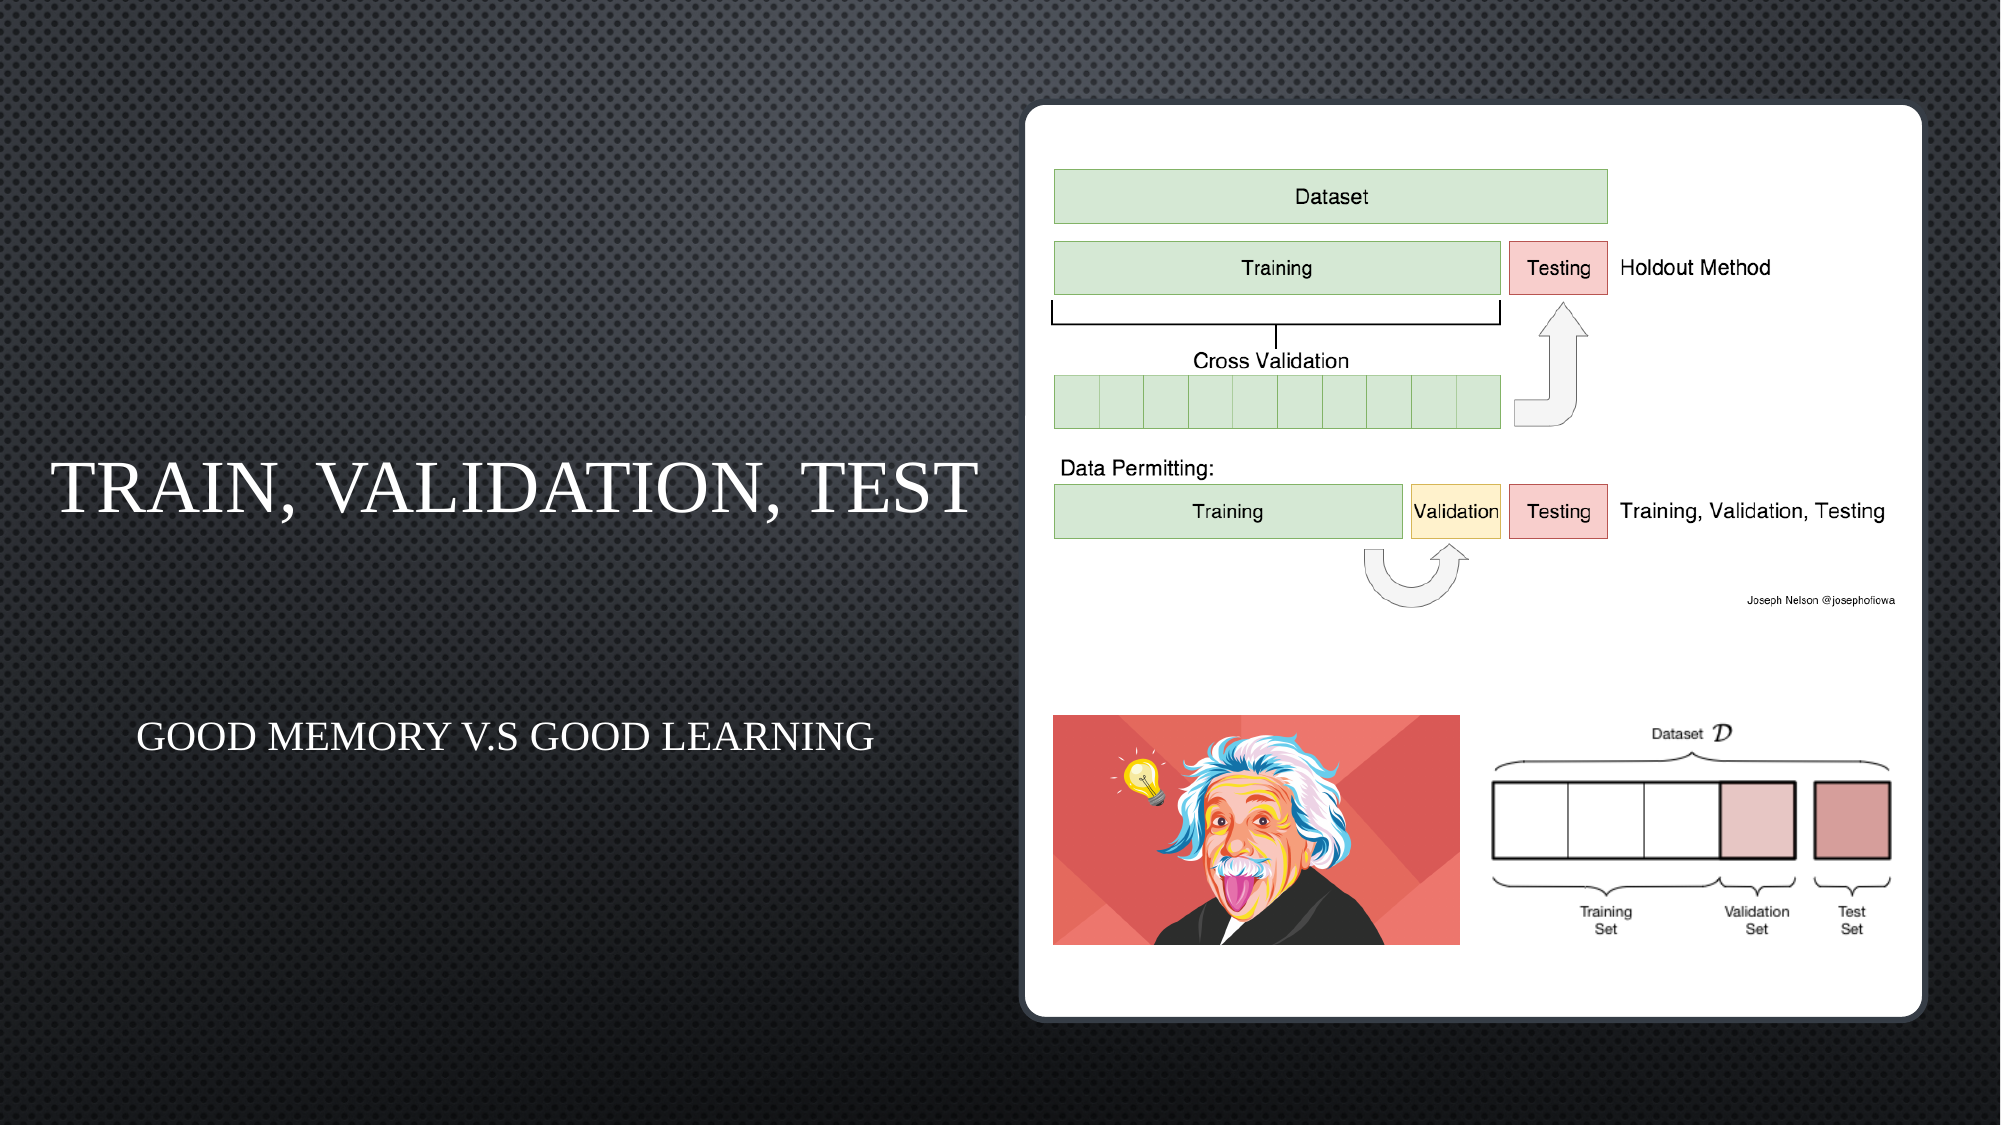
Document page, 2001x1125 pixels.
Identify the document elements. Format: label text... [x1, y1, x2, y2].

text_box [1020, 100, 1927, 1022]
text_box [0, 0, 2000, 1125]
picture [1050, 167, 1896, 608]
picture [1486, 715, 1896, 946]
picture [1052, 715, 1461, 945]
list Good Memory V.S Good Learning [117, 701, 905, 996]
title Train, validation, test [30, 240, 1000, 535]
